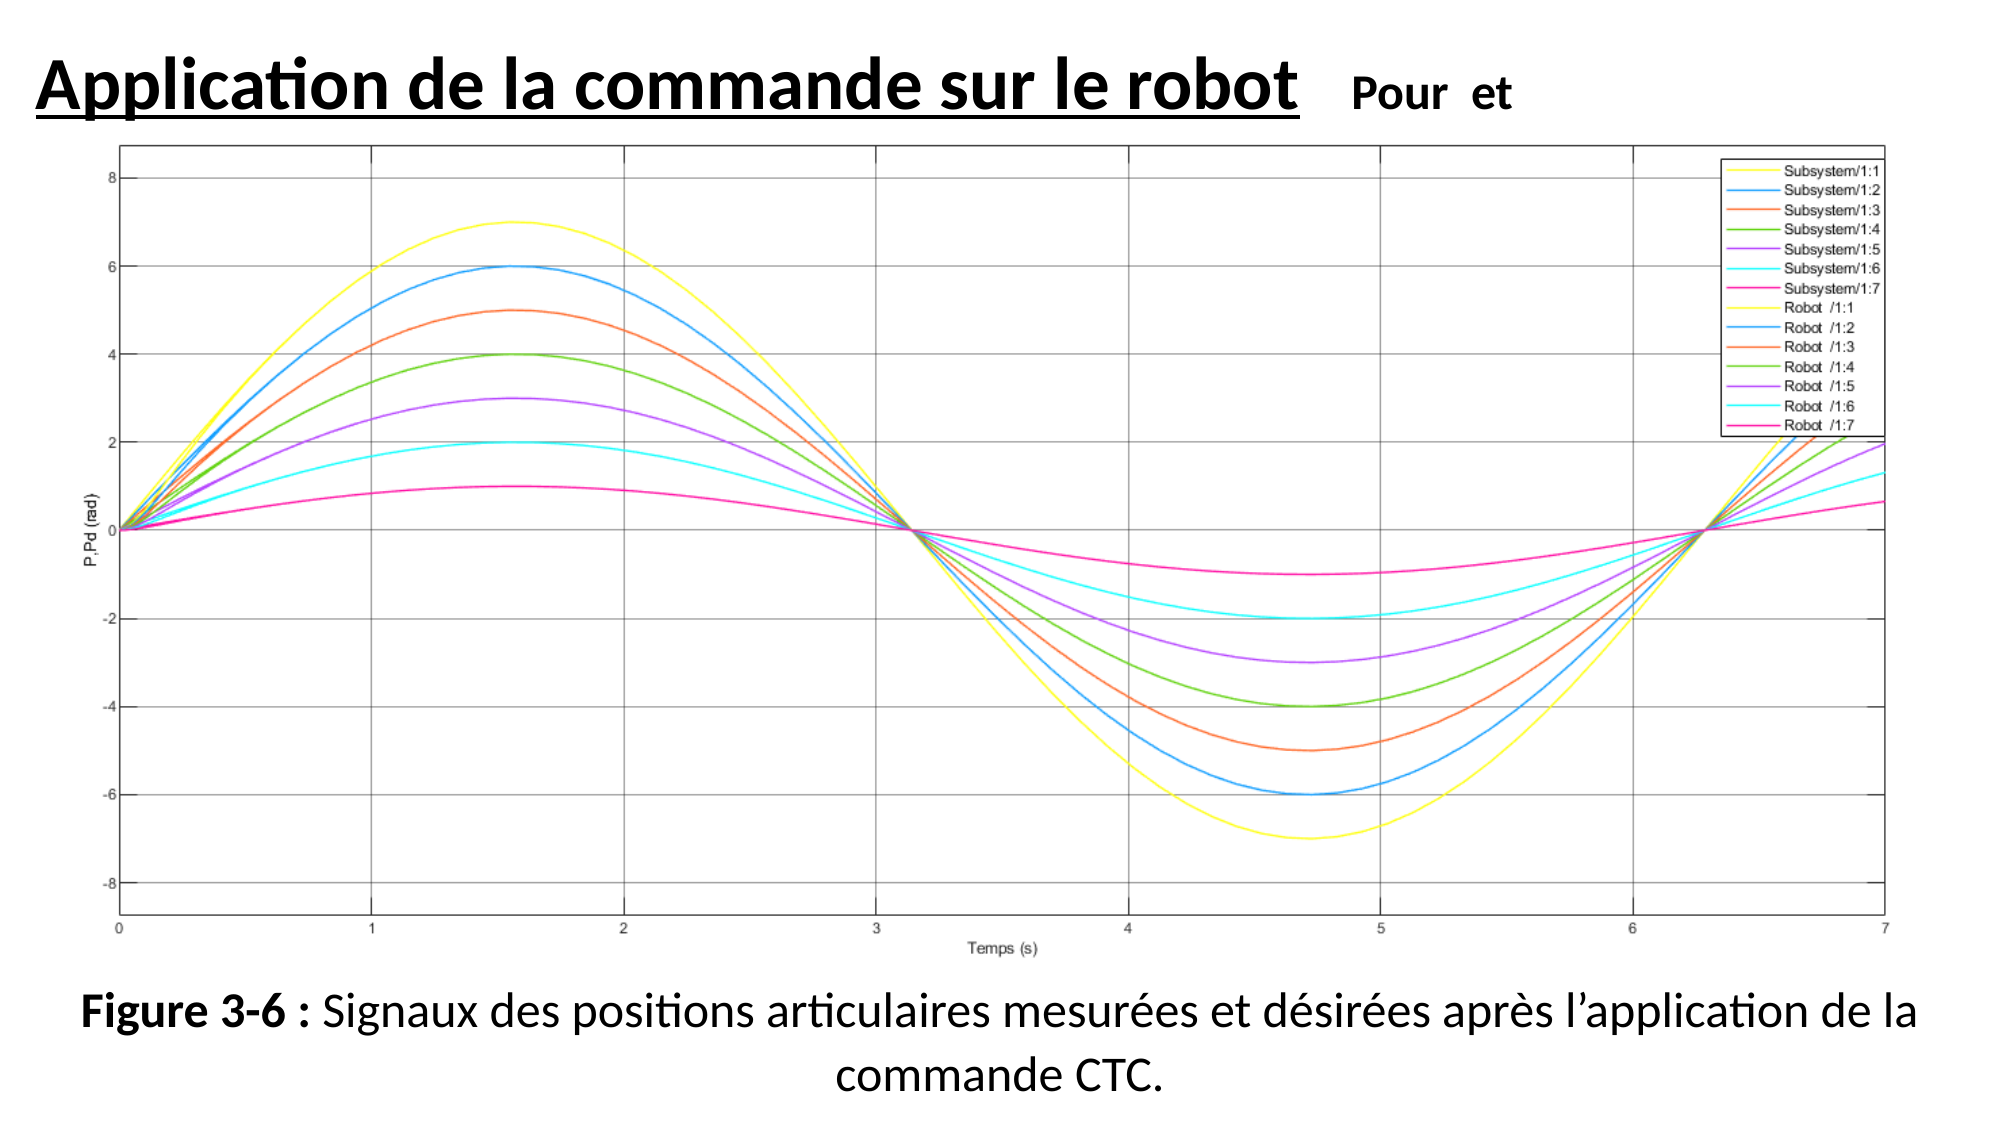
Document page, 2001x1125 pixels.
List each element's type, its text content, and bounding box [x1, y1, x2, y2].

picture [80, 133, 1906, 966]
text_box Figure 3-6 : Signaux des positions articulaires mesurées et désirées après l’application de la commande CTC. [0, 966, 2000, 1110]
